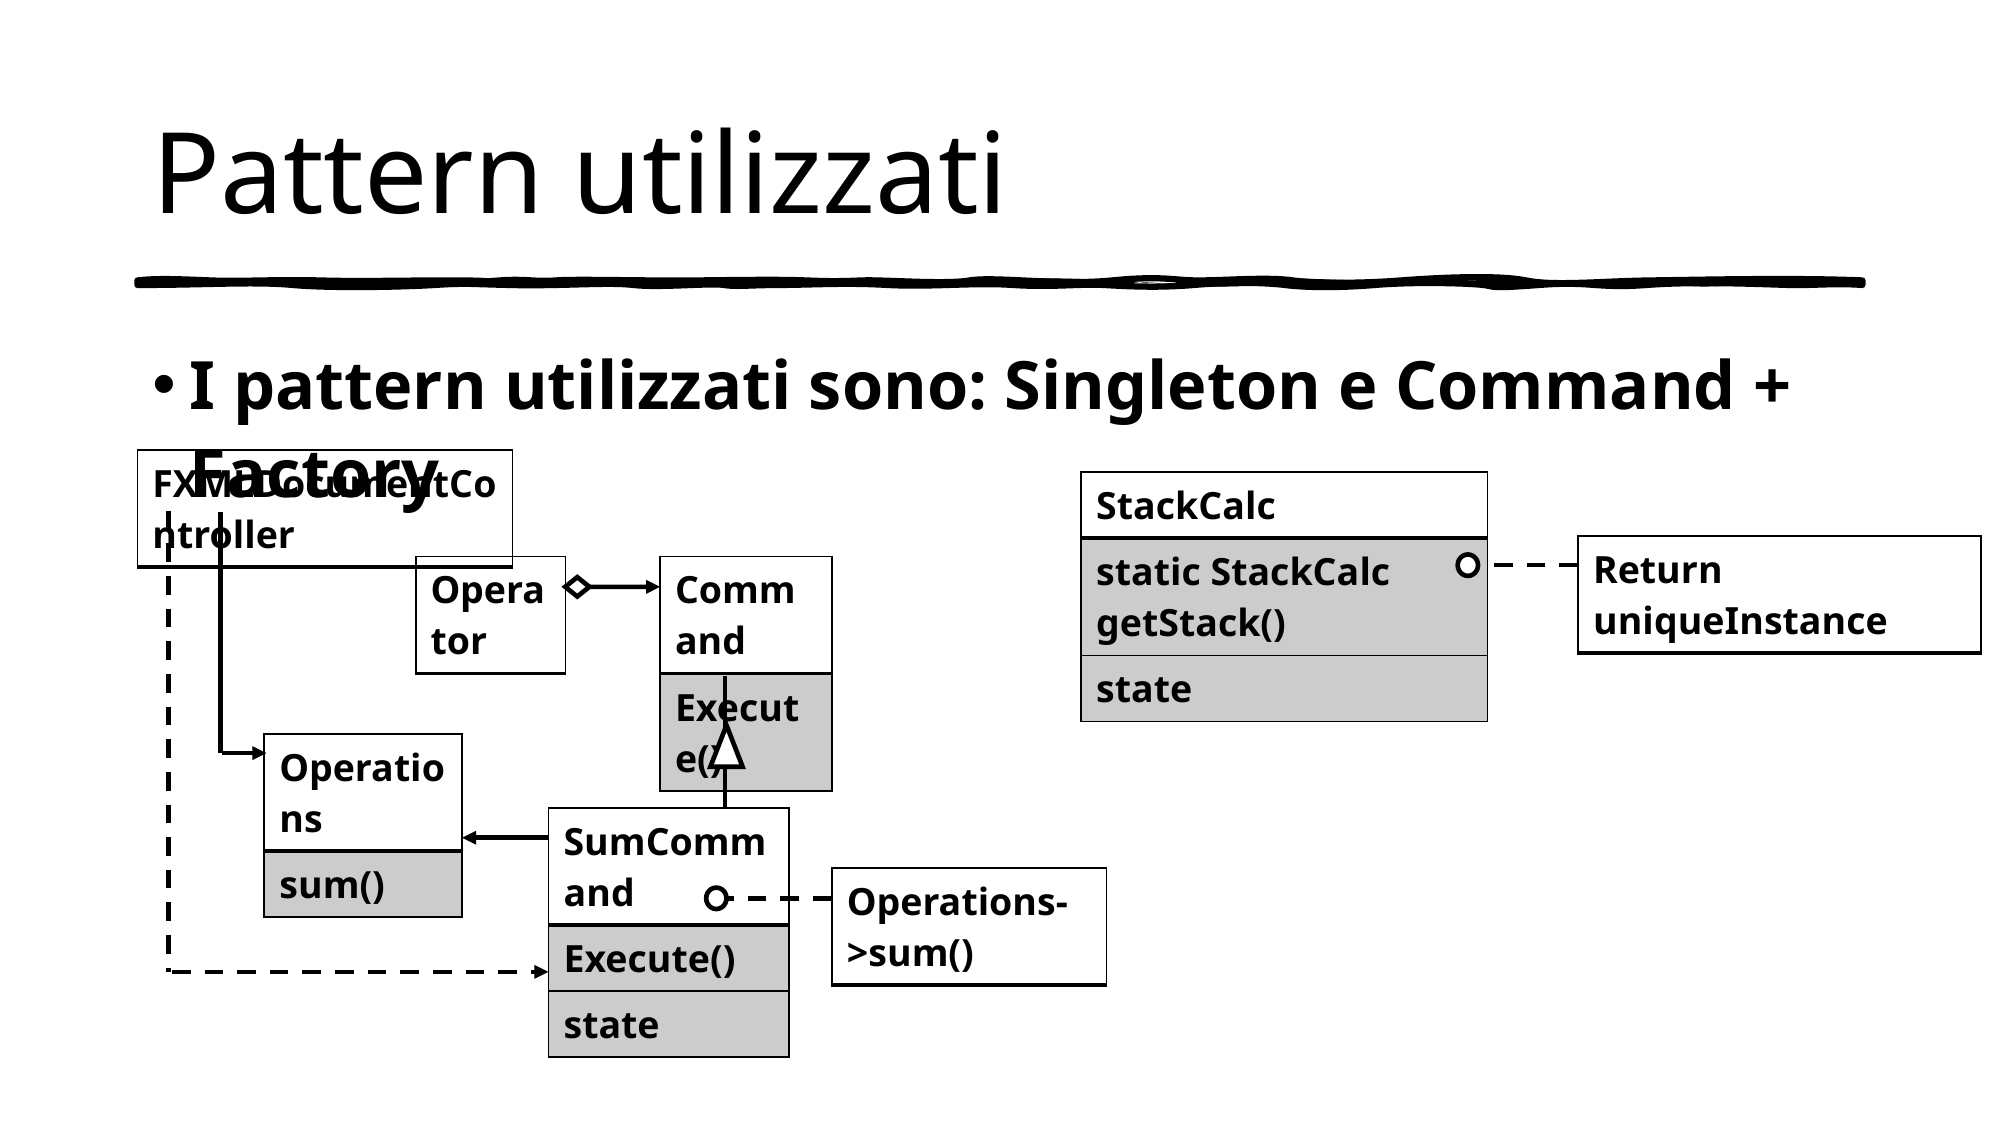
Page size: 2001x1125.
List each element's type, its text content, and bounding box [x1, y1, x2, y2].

text_box [726, 722, 745, 768]
title Pattern utilizzati [137, 59, 1863, 278]
table_cell Execute() [549, 927, 788, 990]
table_header SumCommand [549, 809, 788, 923]
table_header Command [661, 557, 831, 672]
text_box [1456, 566, 1479, 577]
table_header Operations->sum() [833, 869, 1106, 983]
table_cell state [549, 992, 788, 1056]
table_cell Execute() [726, 675, 831, 790]
table_header StackCalc [1082, 473, 1487, 536]
text_box [563, 575, 589, 598]
table_cell sum() [265, 853, 461, 916]
table_header Return uniqueInstance [1579, 537, 1980, 651]
text_box [708, 728, 724, 768]
table_header FXMLDocumentController [138, 451, 512, 565]
table_header Operations [265, 735, 461, 849]
table_cell static StackCalc getStack() [1082, 540, 1487, 655]
table_cell state [1082, 656, 1487, 721]
table_cell Execute() [661, 675, 724, 790]
table_header Operator [417, 557, 565, 672]
text_box [1456, 553, 1480, 565]
list I pattern utilizzati sono: Singleton e Command + Factory [137, 327, 1863, 746]
text_box [705, 886, 728, 911]
